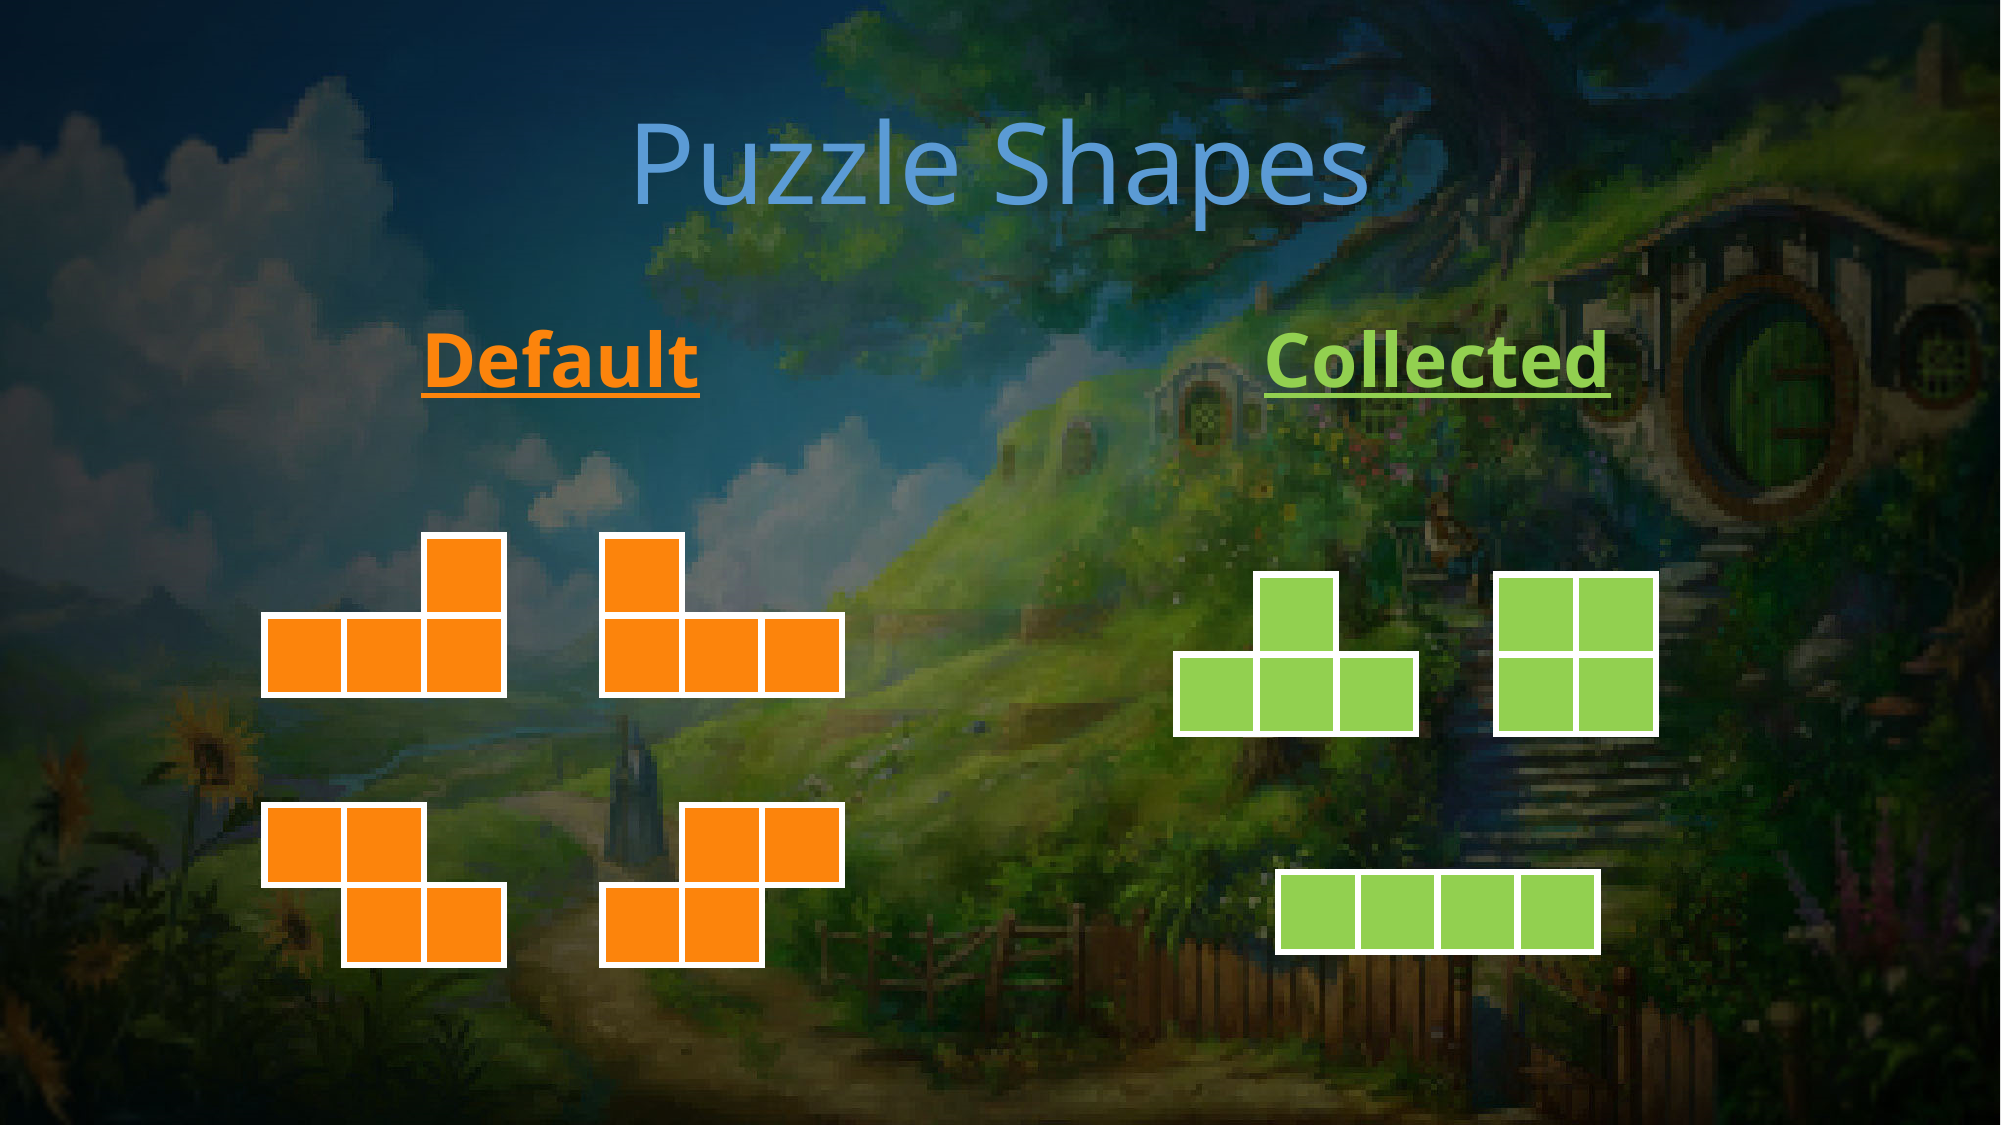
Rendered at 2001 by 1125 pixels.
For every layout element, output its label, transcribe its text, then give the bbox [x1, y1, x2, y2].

title Puzzle Shapes [137, 59, 1863, 278]
picture [0, 0, 2001, 1125]
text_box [641, 495, 803, 736]
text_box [602, 804, 843, 965]
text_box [304, 495, 465, 736]
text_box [1397, 752, 1478, 1073]
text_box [1495, 574, 1657, 735]
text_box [264, 804, 505, 965]
list Collected [1012, 275, 1863, 411]
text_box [1176, 574, 1417, 735]
list Default [137, 275, 984, 411]
